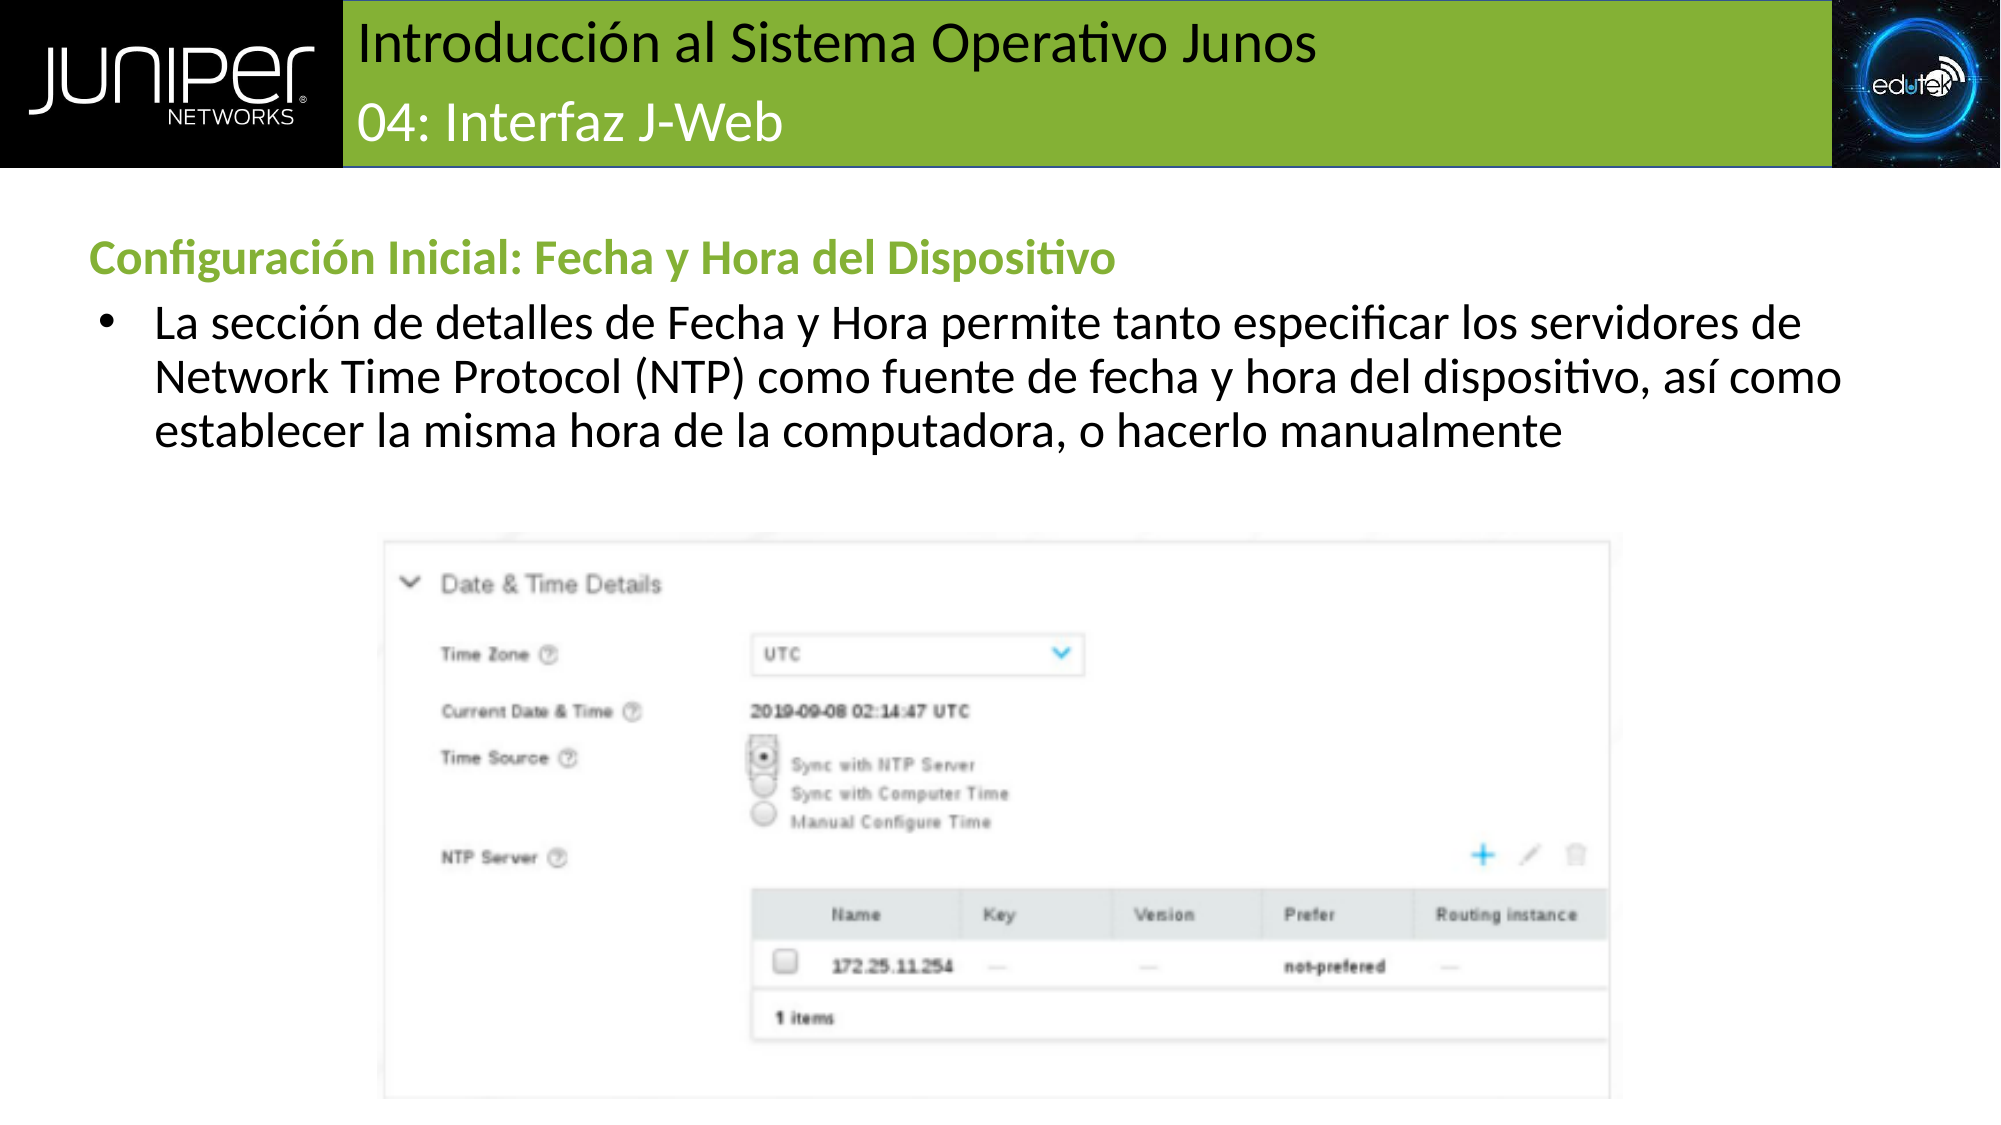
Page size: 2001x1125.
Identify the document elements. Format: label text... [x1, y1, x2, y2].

picture [1832, 84, 2000, 168]
picture [377, 532, 1623, 1099]
list 04: Interfaz J-Web [342, 83, 1606, 168]
list Configuración Inicial: Fecha y Hora del Dispositivo La sección de detalles de Fecha y Hora permite tanto especificar los servidores de Network Time Protocol (NTP) como fuente de fecha y hora del dispositivo, así como establecer la misma hora de la computadora, o hacerlo manualmente [74, 224, 1926, 489]
picture [0, 0, 343, 168]
title Introducción al Sistema Operativo Junos [342, 3, 2000, 84]
